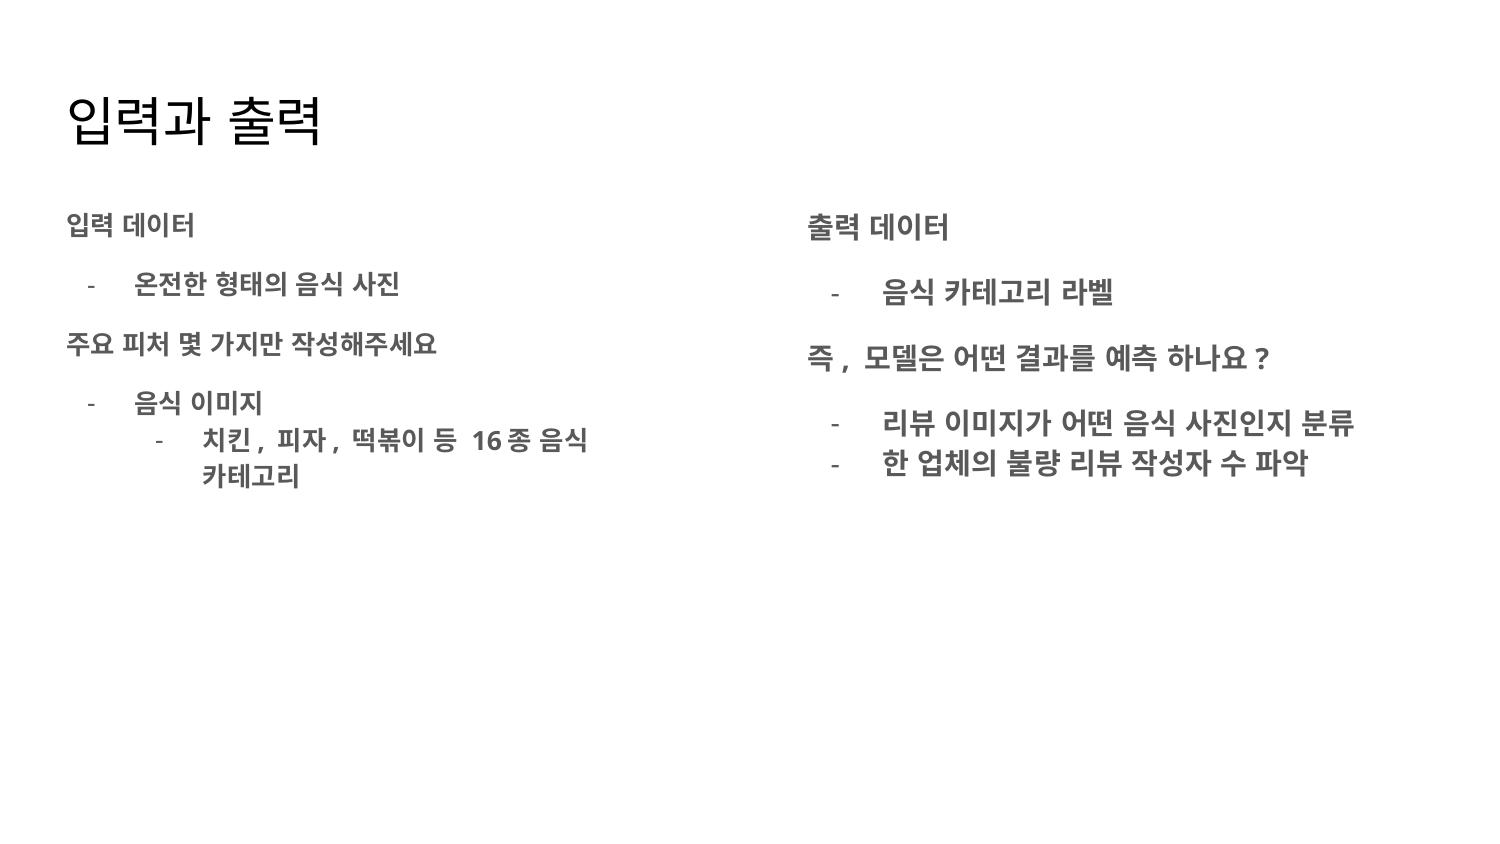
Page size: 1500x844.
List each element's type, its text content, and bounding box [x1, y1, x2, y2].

list 출력 데이터 음식 카테고리 라벨 즉, 모델은 어떤 결과를 예측 하나요? 리뷰 이미지가 어떤 음식 사진인지 분류 한 업체의 불량 리뷰 작성자 수 파악 [792, 189, 1449, 750]
title 입력과 출력 [51, 72, 1449, 167]
list 입력 데이터 온전한 형태의 음식 사진 주요 피처 몇 가지만 작성해주세요 음식 이미지 치킨, 피자, 떡볶이 등 16종 음식 카테고리 [51, 189, 708, 750]
